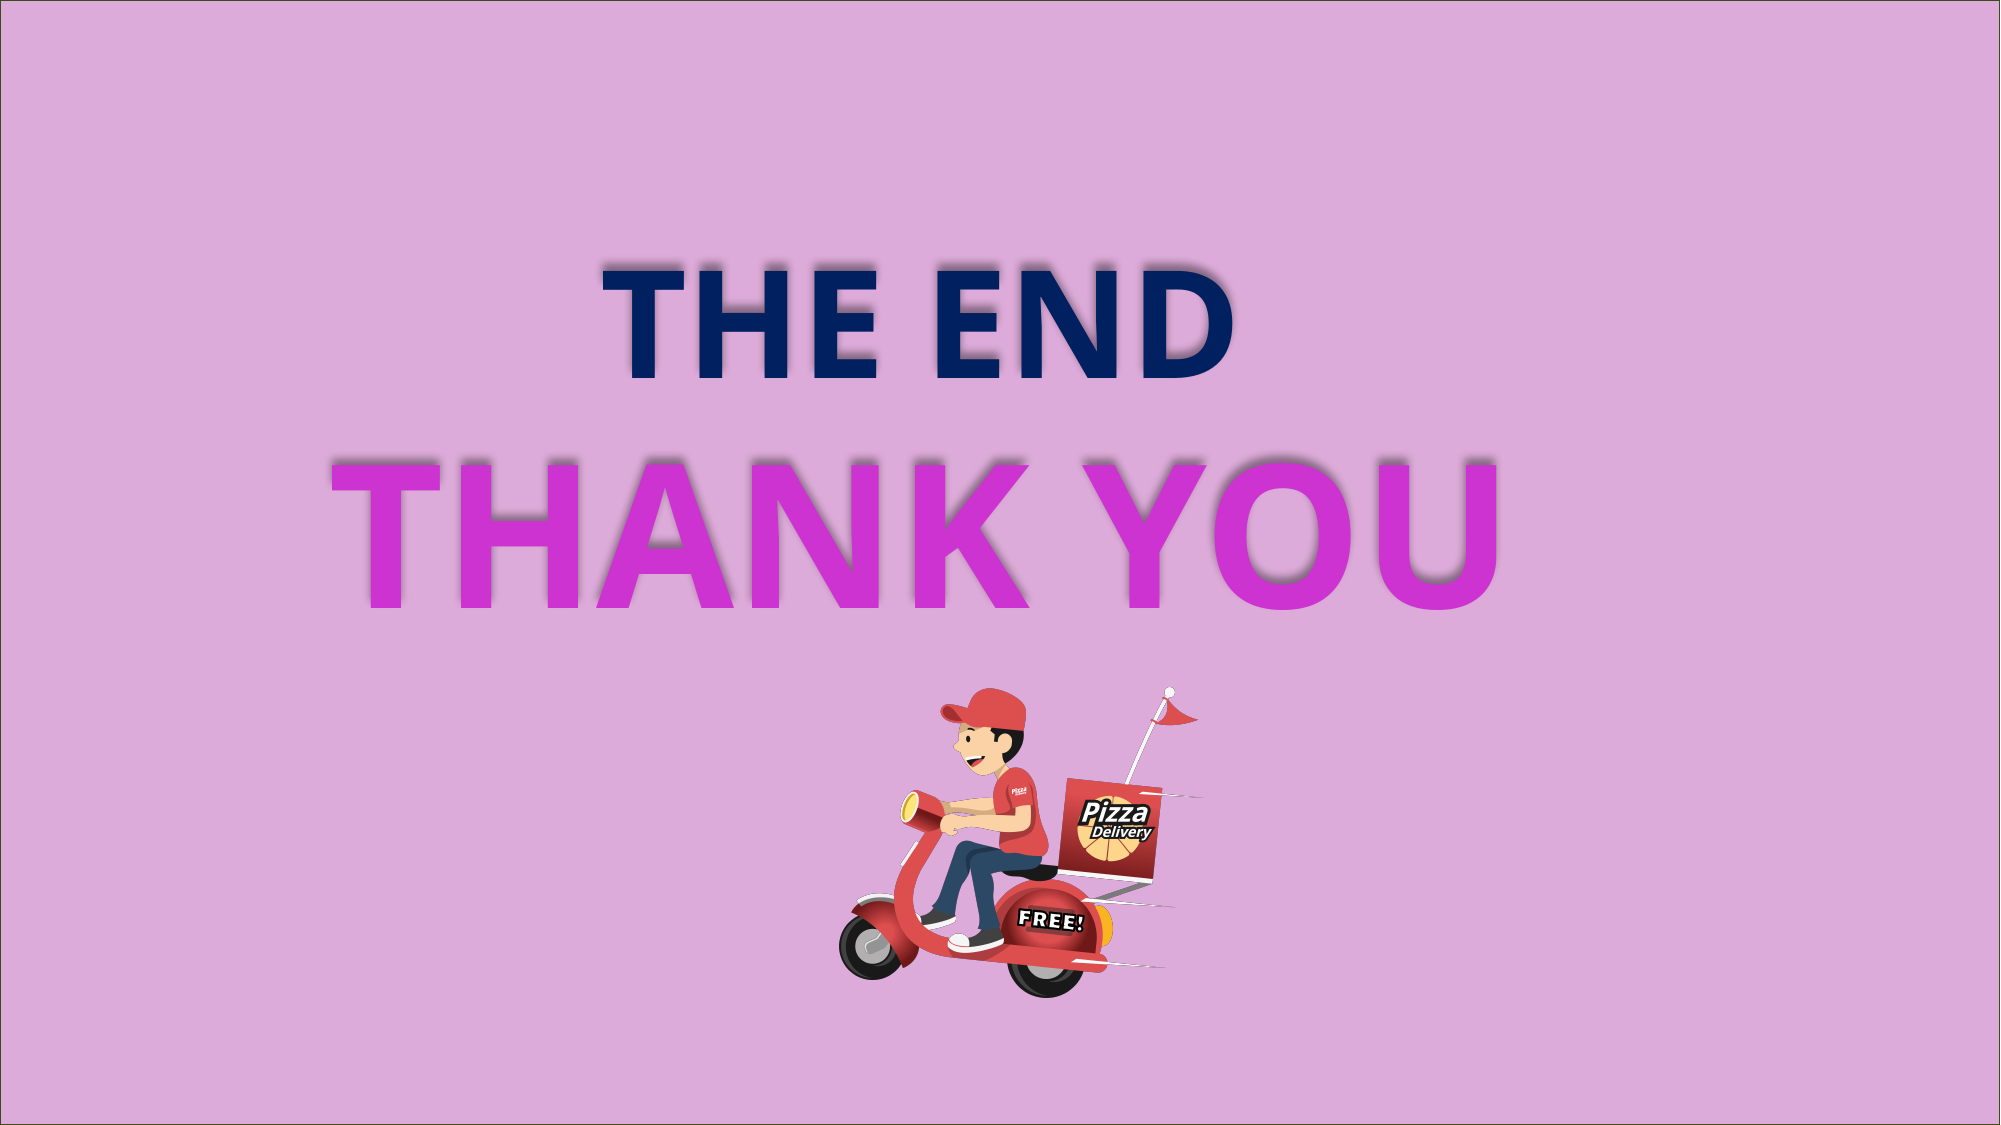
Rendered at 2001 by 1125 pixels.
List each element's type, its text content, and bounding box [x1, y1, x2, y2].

text_box [0, 0, 2000, 1125]
picture [839, 687, 1204, 998]
text_box THE END THANK YOU [216, 221, 1626, 837]
